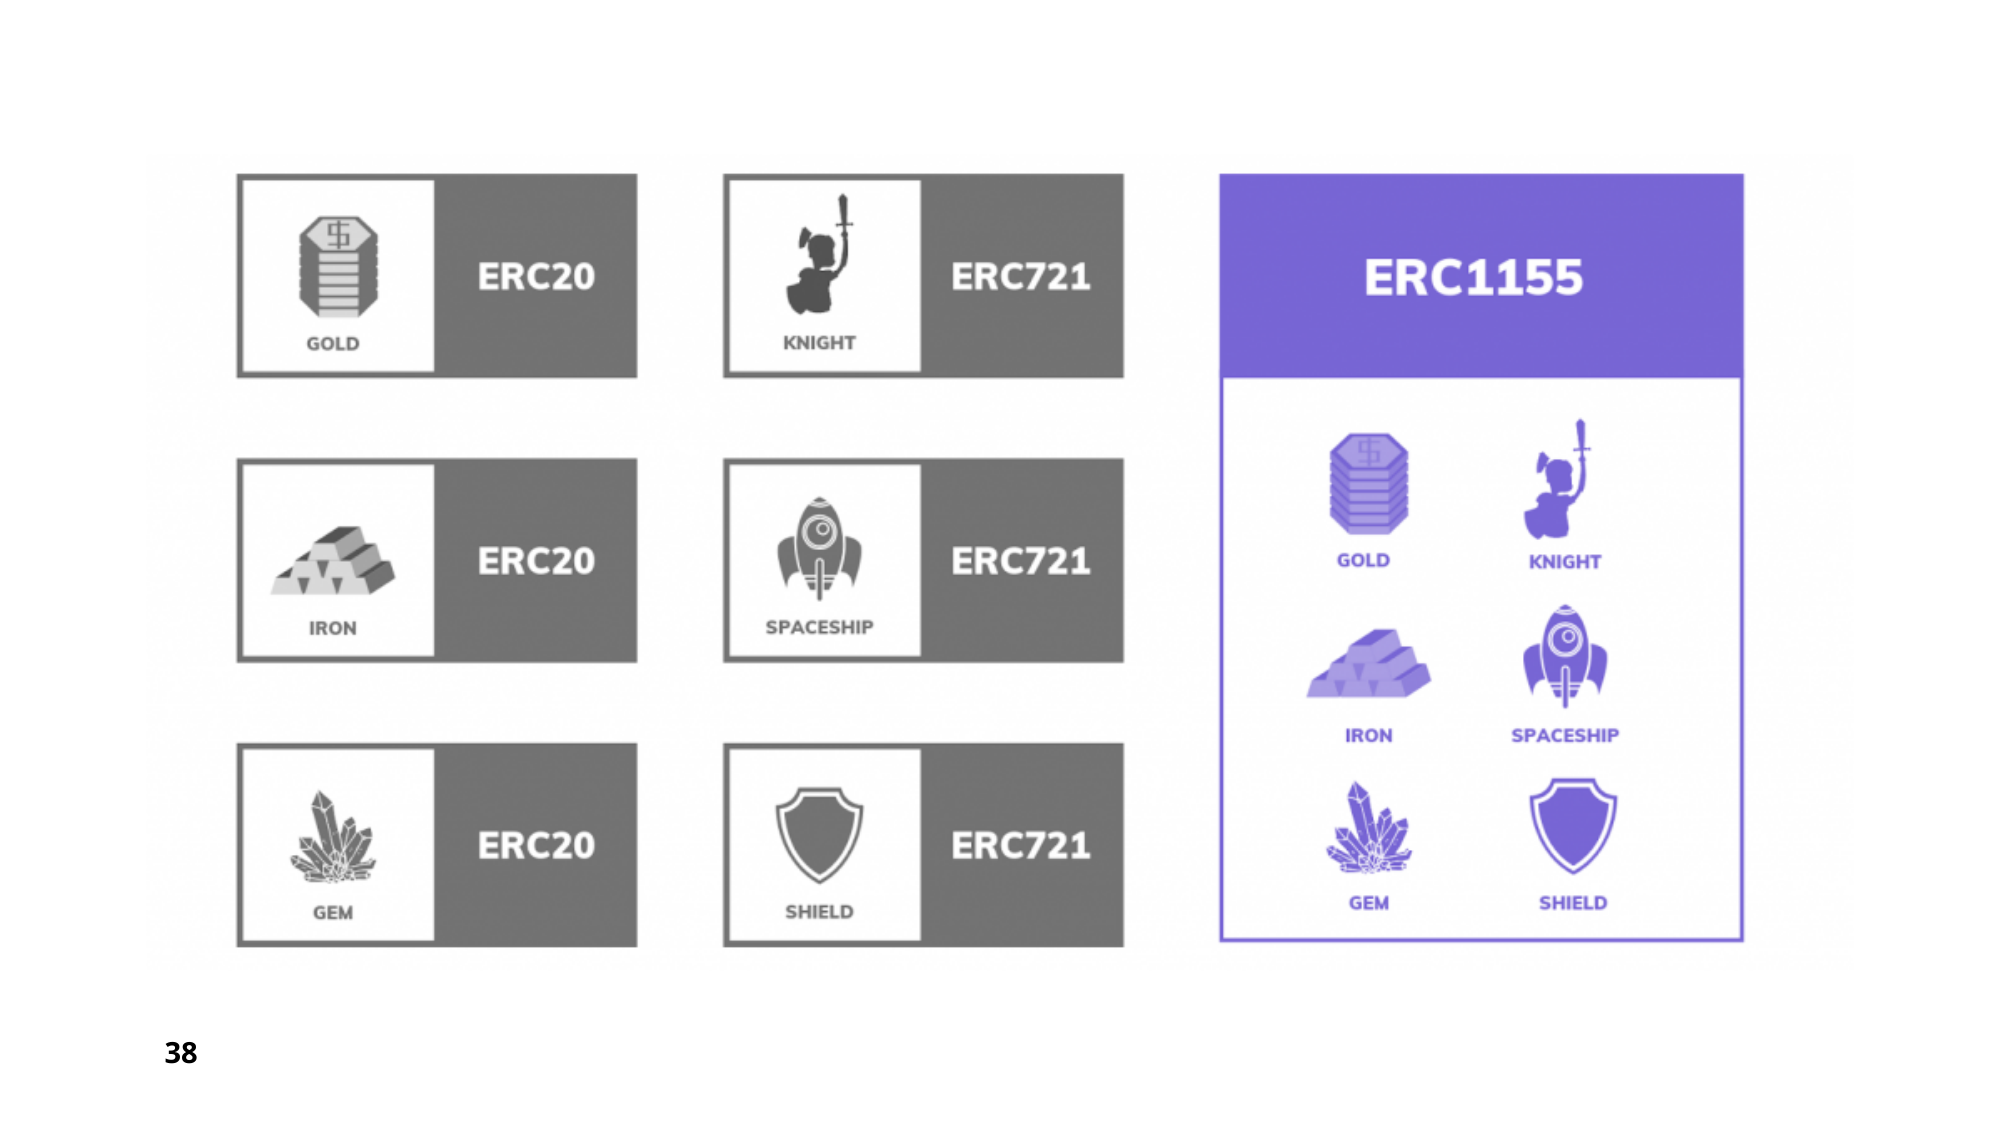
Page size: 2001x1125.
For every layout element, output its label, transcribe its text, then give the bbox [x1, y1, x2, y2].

picture [146, 154, 1854, 971]
slide_number 38 [149, 1024, 588, 1085]
